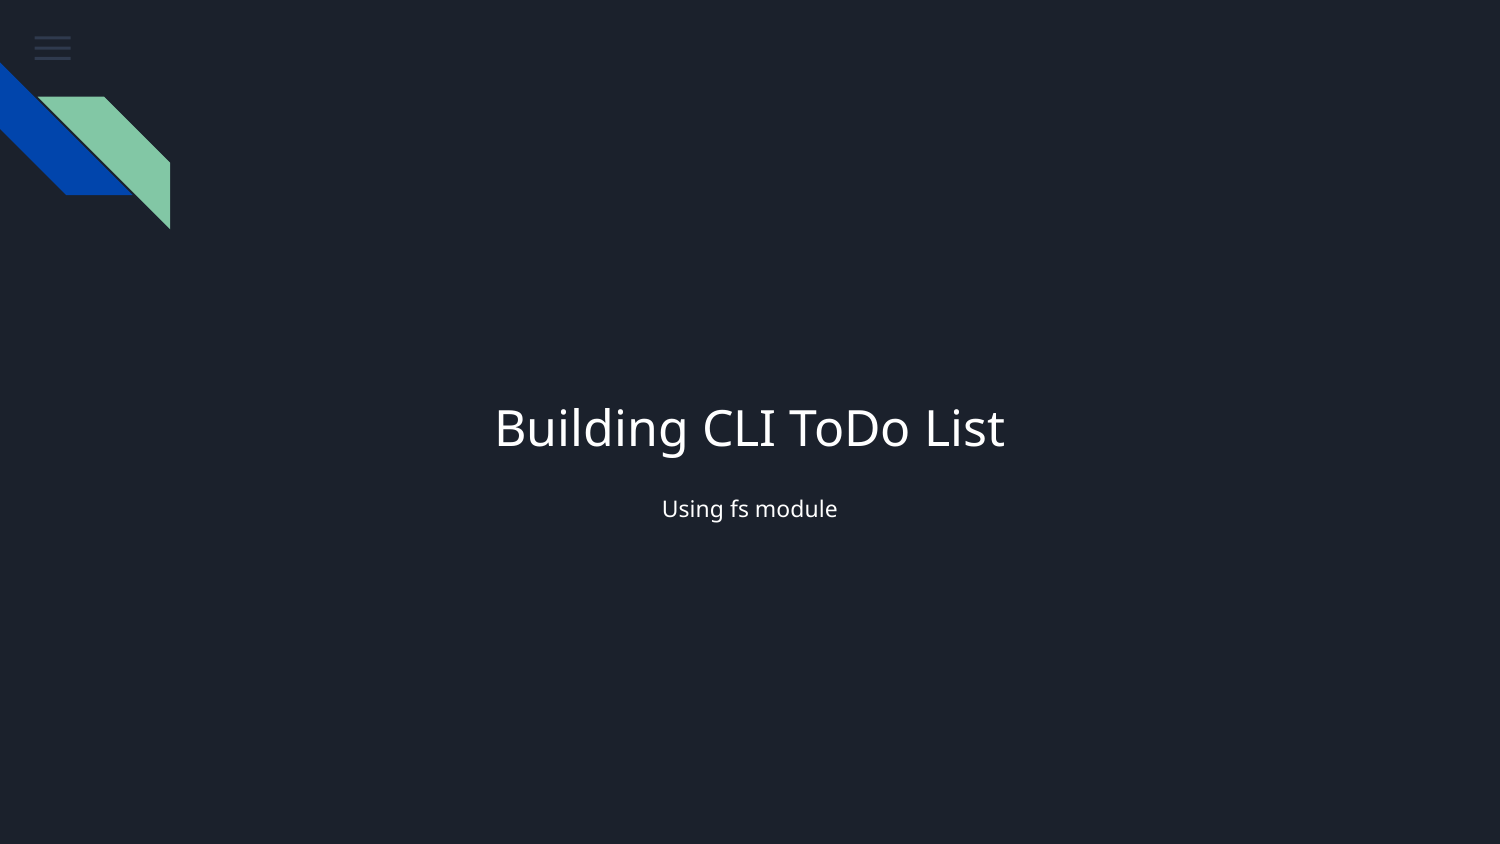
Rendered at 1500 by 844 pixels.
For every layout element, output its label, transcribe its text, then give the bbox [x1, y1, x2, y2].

title Building CLI ToDo List Using fs module [289, 372, 1211, 471]
